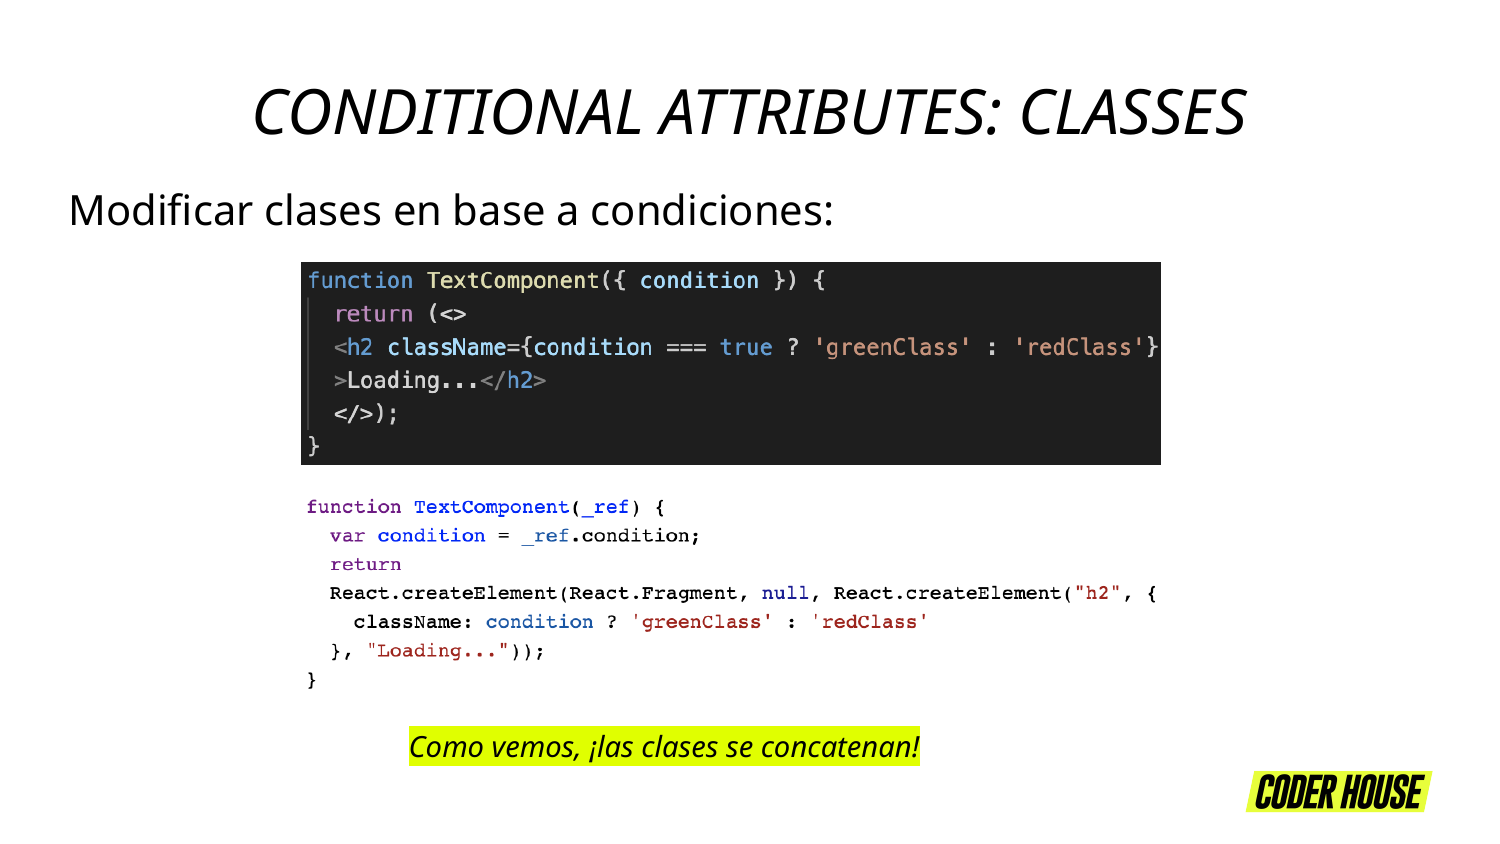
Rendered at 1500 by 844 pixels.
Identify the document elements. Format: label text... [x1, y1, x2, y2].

picture [301, 262, 1161, 465]
text_box Modificar clases en base a condiciones: [53, 160, 1161, 329]
text_box Como vemos, ¡las clases se concatenan! [393, 713, 968, 775]
text_box CONDITIONAL ATTRIBUTES: CLASSES [122, 45, 1377, 120]
picture [1241, 764, 1437, 819]
picture [301, 490, 1161, 696]
